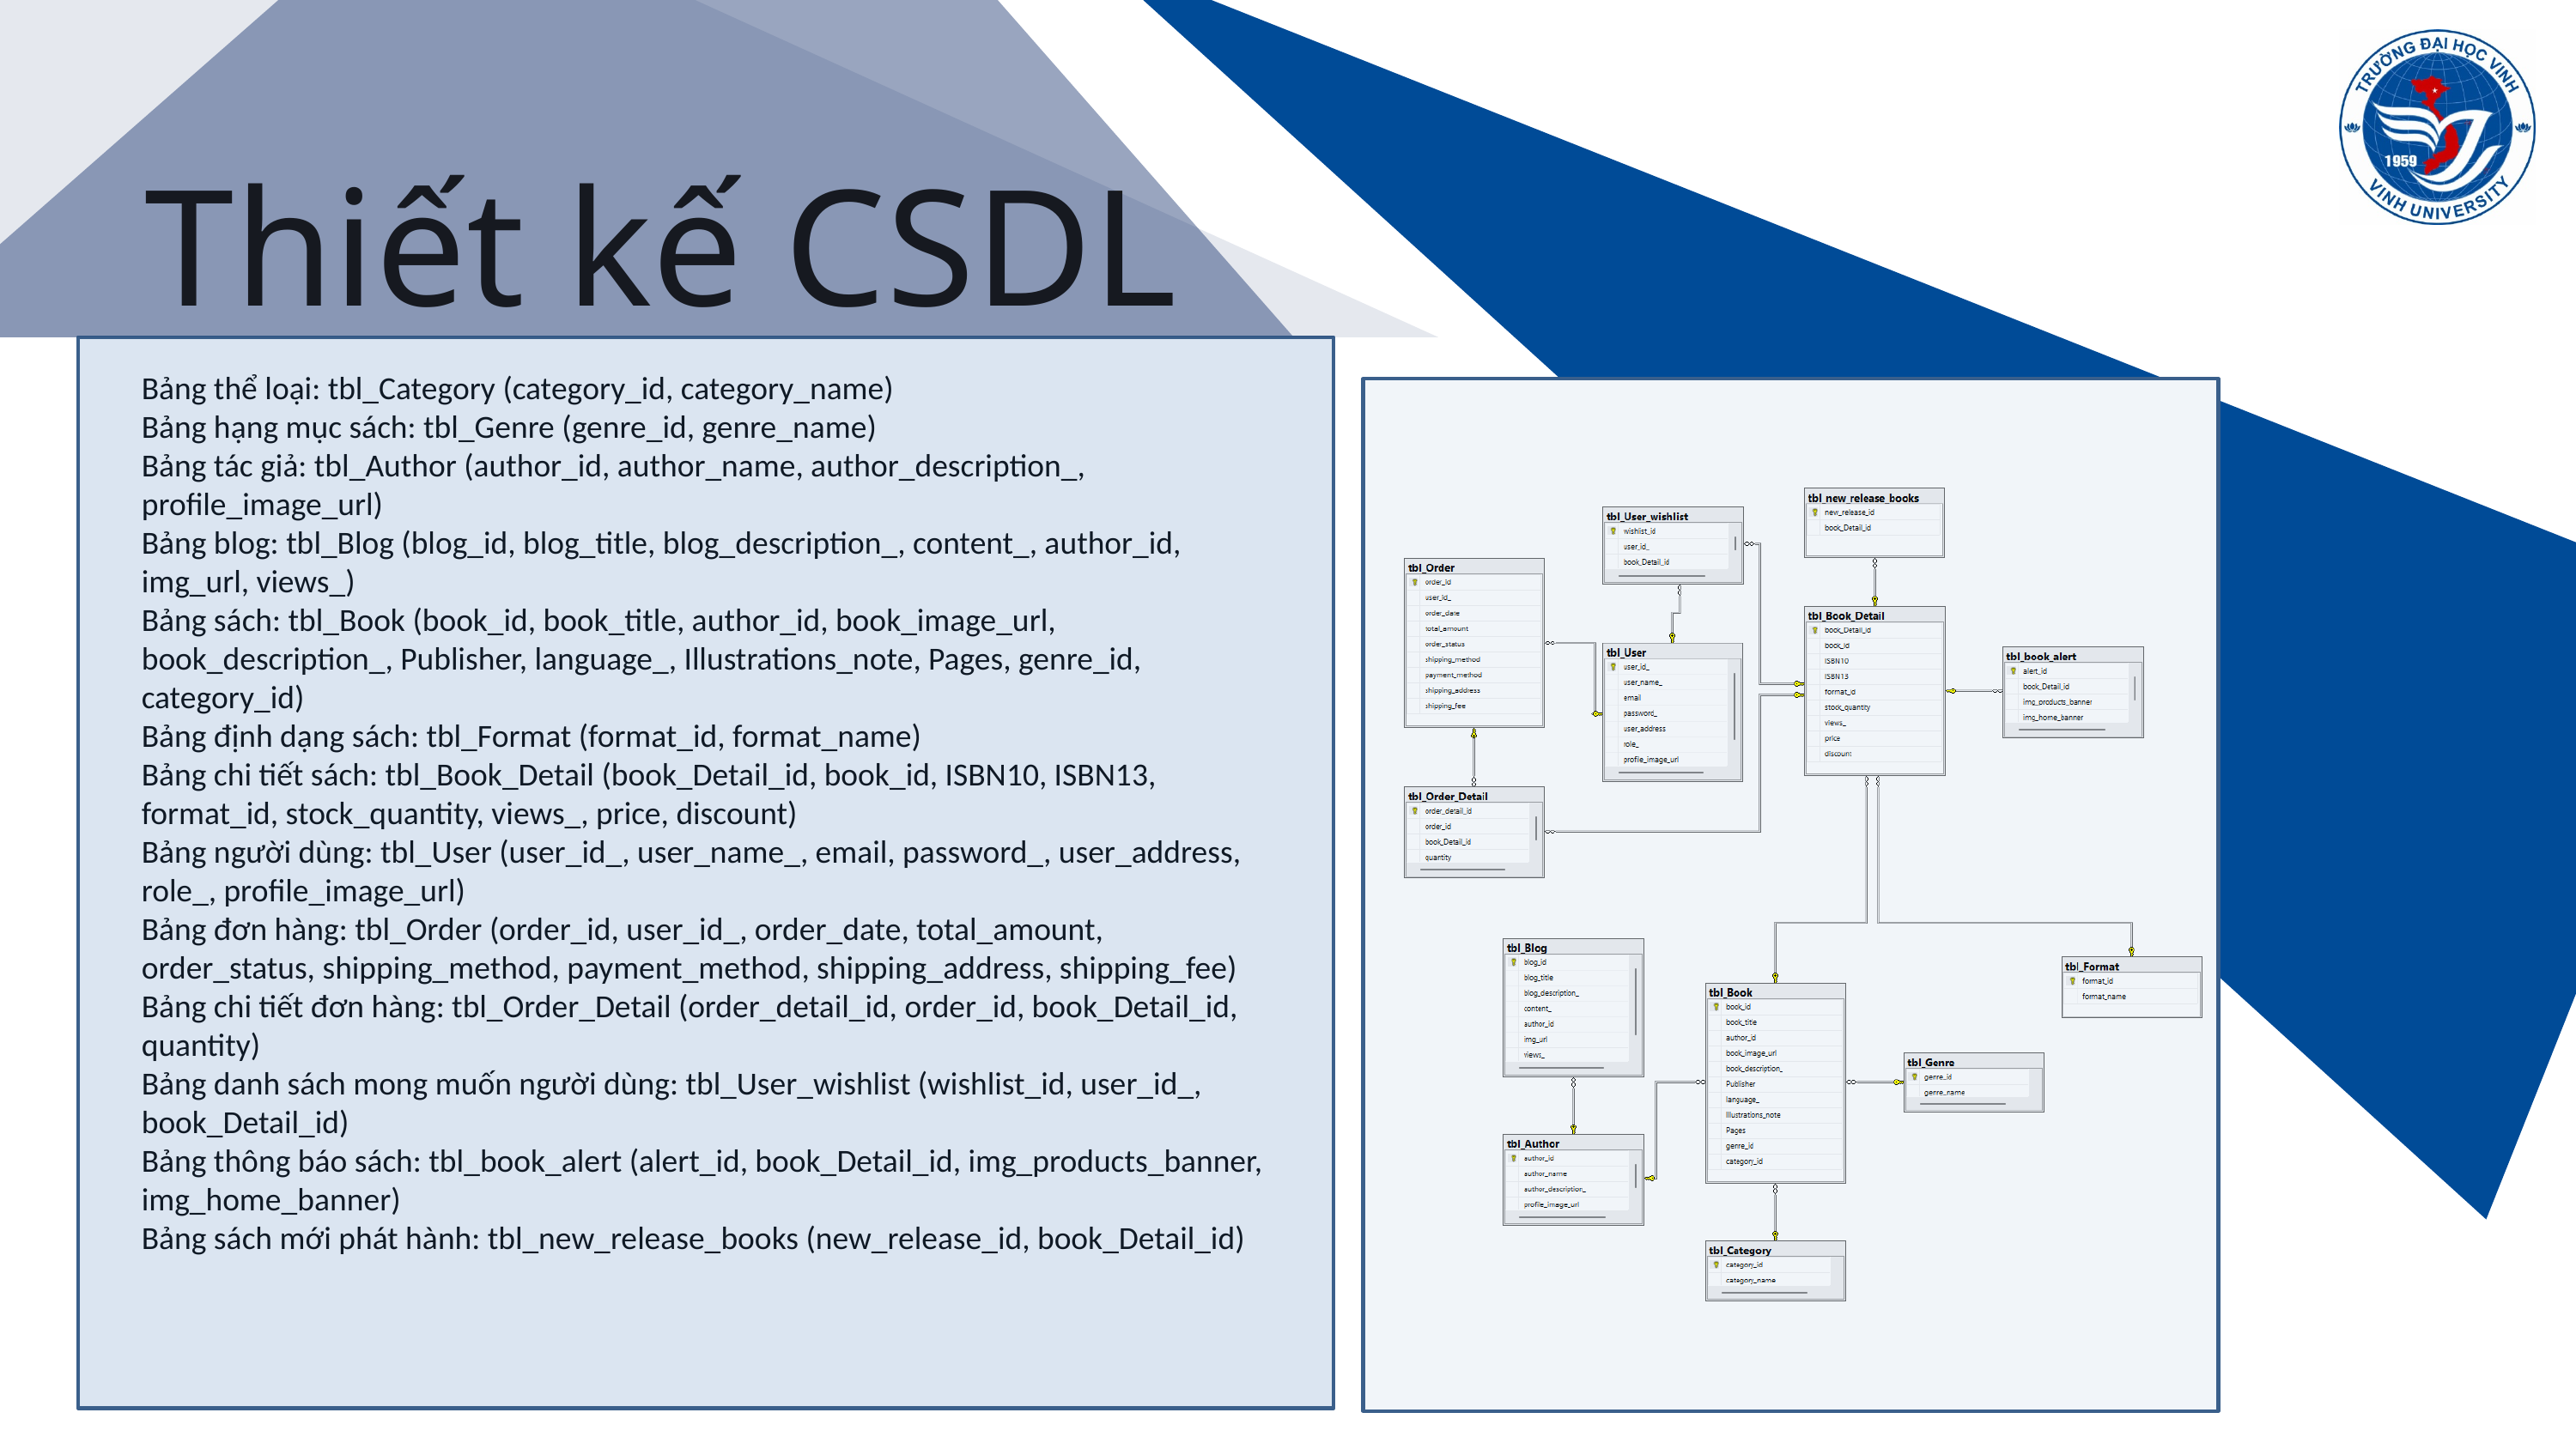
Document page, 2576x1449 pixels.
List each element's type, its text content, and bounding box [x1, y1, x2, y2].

picture [1384, 378, 2219, 1375]
text_box [76, 806, 1335, 1410]
text_box Thiết kế CSDL [1444, 144, 1698, 251]
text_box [904, 254, 2576, 918]
picture [2339, 29, 2536, 225]
text_box [1361, 926, 2221, 1413]
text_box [0, 0, 1439, 337]
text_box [67, 347, 899, 799]
